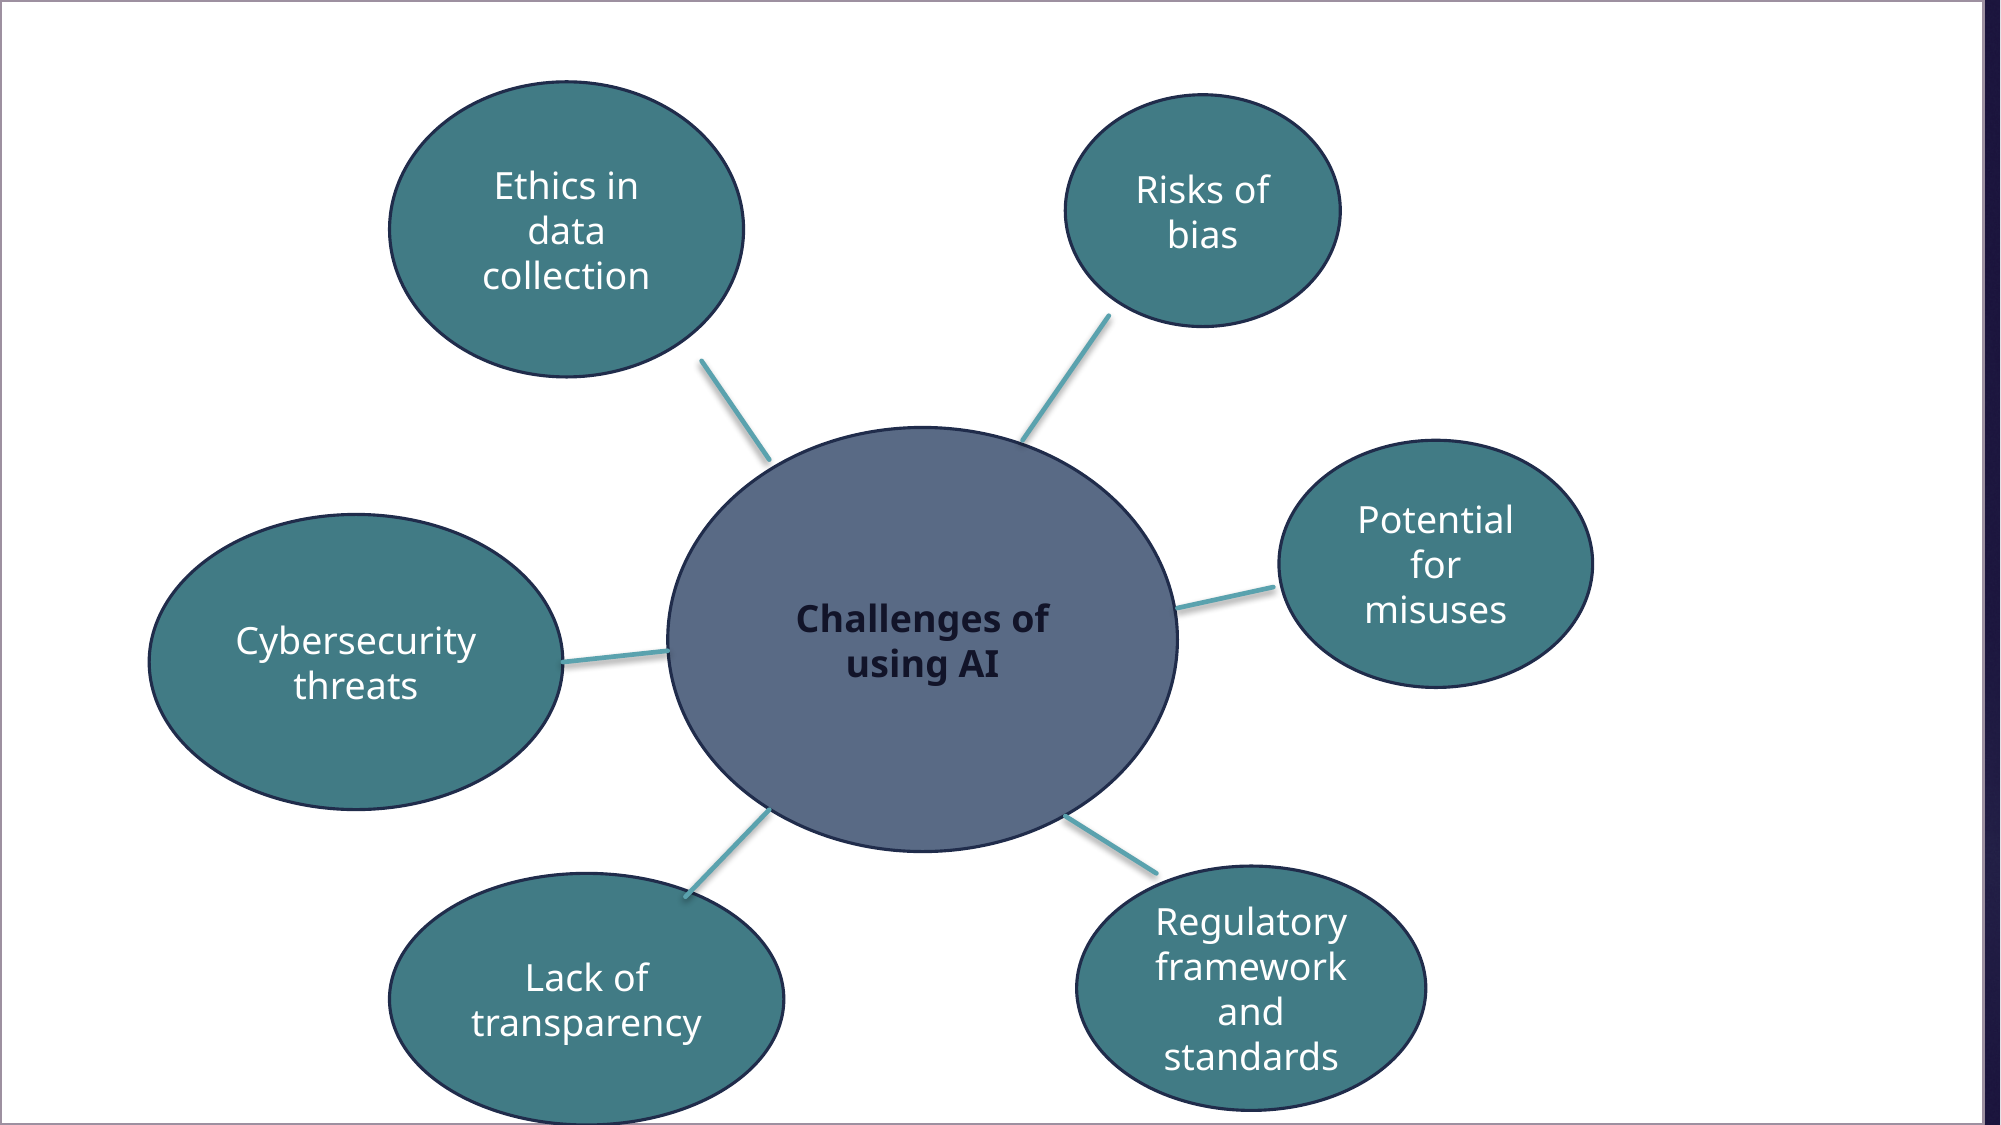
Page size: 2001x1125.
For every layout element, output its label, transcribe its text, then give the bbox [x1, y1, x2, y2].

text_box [685, 809, 770, 898]
text_box Cybersecurity threats [147, 512, 564, 812]
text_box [562, 650, 668, 663]
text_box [701, 360, 770, 460]
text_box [1022, 315, 1110, 441]
text_box Lack of transparency [387, 871, 786, 1125]
text_box Ethics in data collection [387, 80, 746, 379]
text_box Challenges of using AI [666, 425, 1180, 854]
text_box [0, 0, 1985, 1125]
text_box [1177, 586, 1274, 609]
text_box Regulatory framework and standards [1075, 864, 1428, 1112]
text_box Risks of bias [1063, 93, 1342, 329]
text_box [1065, 815, 1157, 874]
text_box Potential for misuses [1277, 438, 1595, 690]
